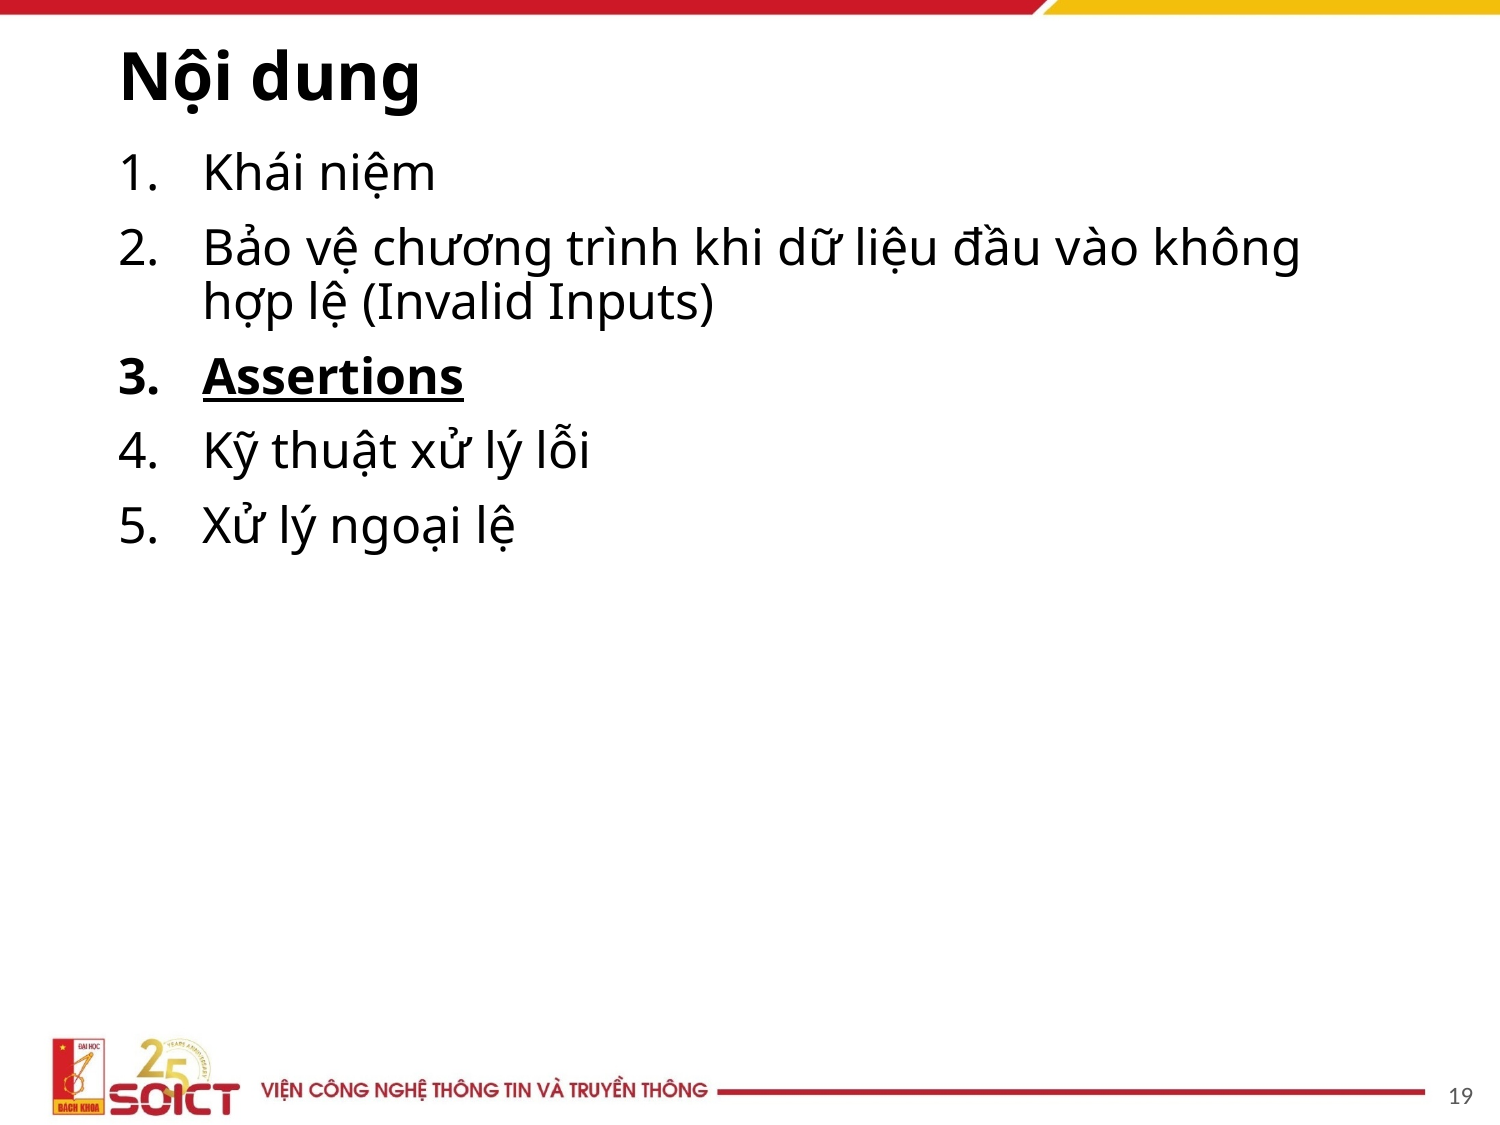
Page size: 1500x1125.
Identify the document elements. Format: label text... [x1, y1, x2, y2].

list Khái niệm Bảo vệ chương trình khi dữ liệu đầu vào không hợp lệ (Invalid Inputs) Assertions Kỹ thuật xử lý lỗi Xử lý ngoại lệ [103, 139, 1397, 989]
picture [0, 0, 1500, 1125]
title Nội dung [103, 18, 1397, 139]
slide_number 19 [1300, 1065, 1489, 1125]
